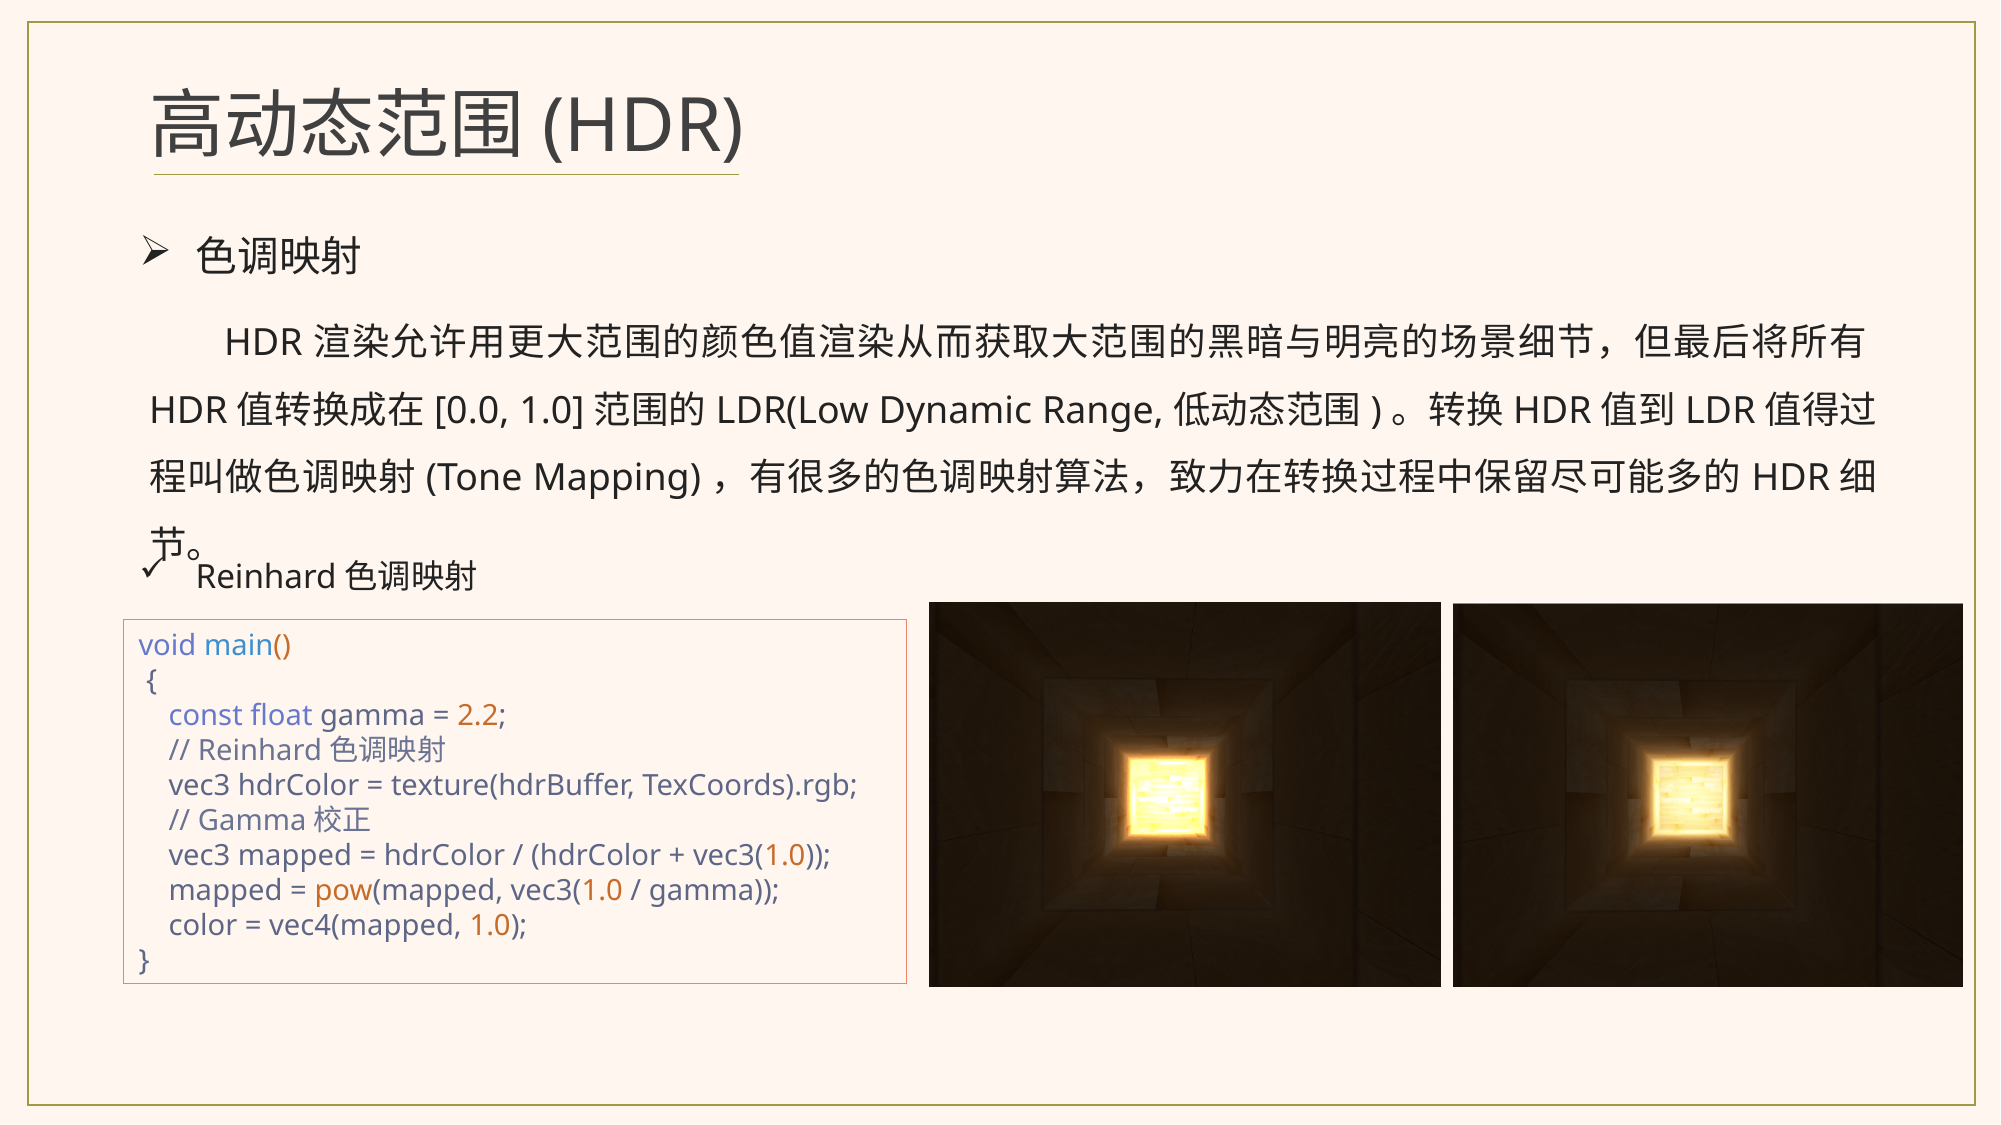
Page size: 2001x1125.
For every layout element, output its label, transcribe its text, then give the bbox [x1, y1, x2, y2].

text_box [27, 21, 1976, 1106]
picture [1453, 602, 1963, 987]
text_box Reinhard色调映射 [124, 547, 907, 603]
text_box 色调映射 [124, 222, 907, 288]
text_box void main() { const float gamma = 2.2; // Reinhard色调映射 vec3 hdrColor = texture(hdrBuffer, TexCoords).rgb; // Gamma校正 vec3 mapped = hdrColor / (hdrColor + vec3(1.0)); mapped = pow(mapped, vec3(1.0 / gamma)); color = vec4(mapped, 1.0); } [123, 619, 907, 984]
picture [929, 602, 1441, 987]
text_box HDR渲染允许用更大范围的颜色值渲染从而获取大范围的黑暗与明亮的场景细节，但最后将所有HDR值转换成在[0.0, 1.0]范围的LDR(Low Dynamic Range,低动态范围)。转换HDR值到LDR值得过程叫做色调映射(Tone Mapping)，有很多的色调映射算法，致力在转换过程中保留尽可能多的HDR细节。 [134, 288, 1892, 574]
